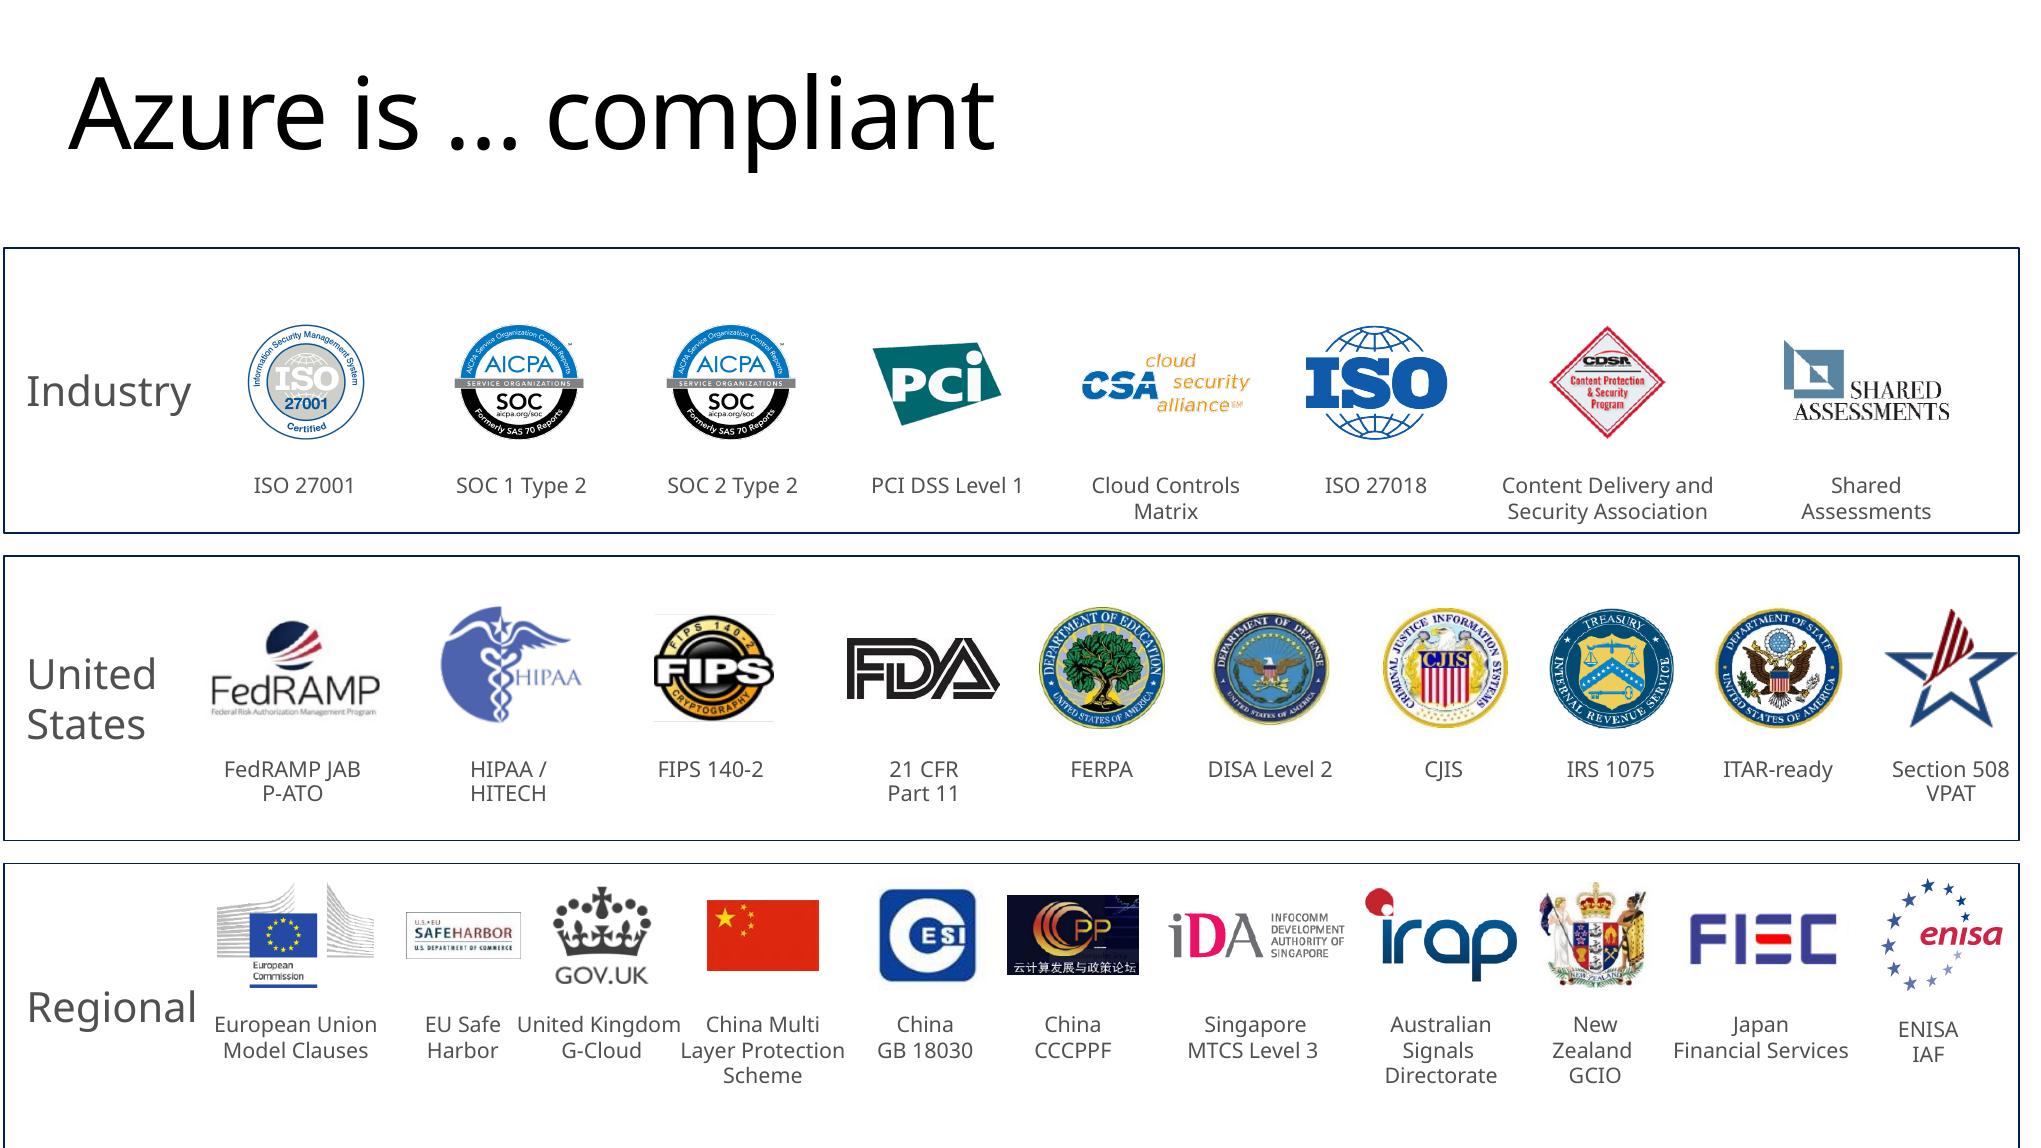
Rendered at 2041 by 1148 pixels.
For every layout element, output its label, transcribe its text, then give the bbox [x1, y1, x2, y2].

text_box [186, 324, 2041, 1099]
title Azure is … compliant [45, 48, 1996, 199]
text_box United States [3, 555, 186, 841]
text_box Regional [3, 863, 2020, 1148]
text_box Industry [3, 247, 2020, 534]
